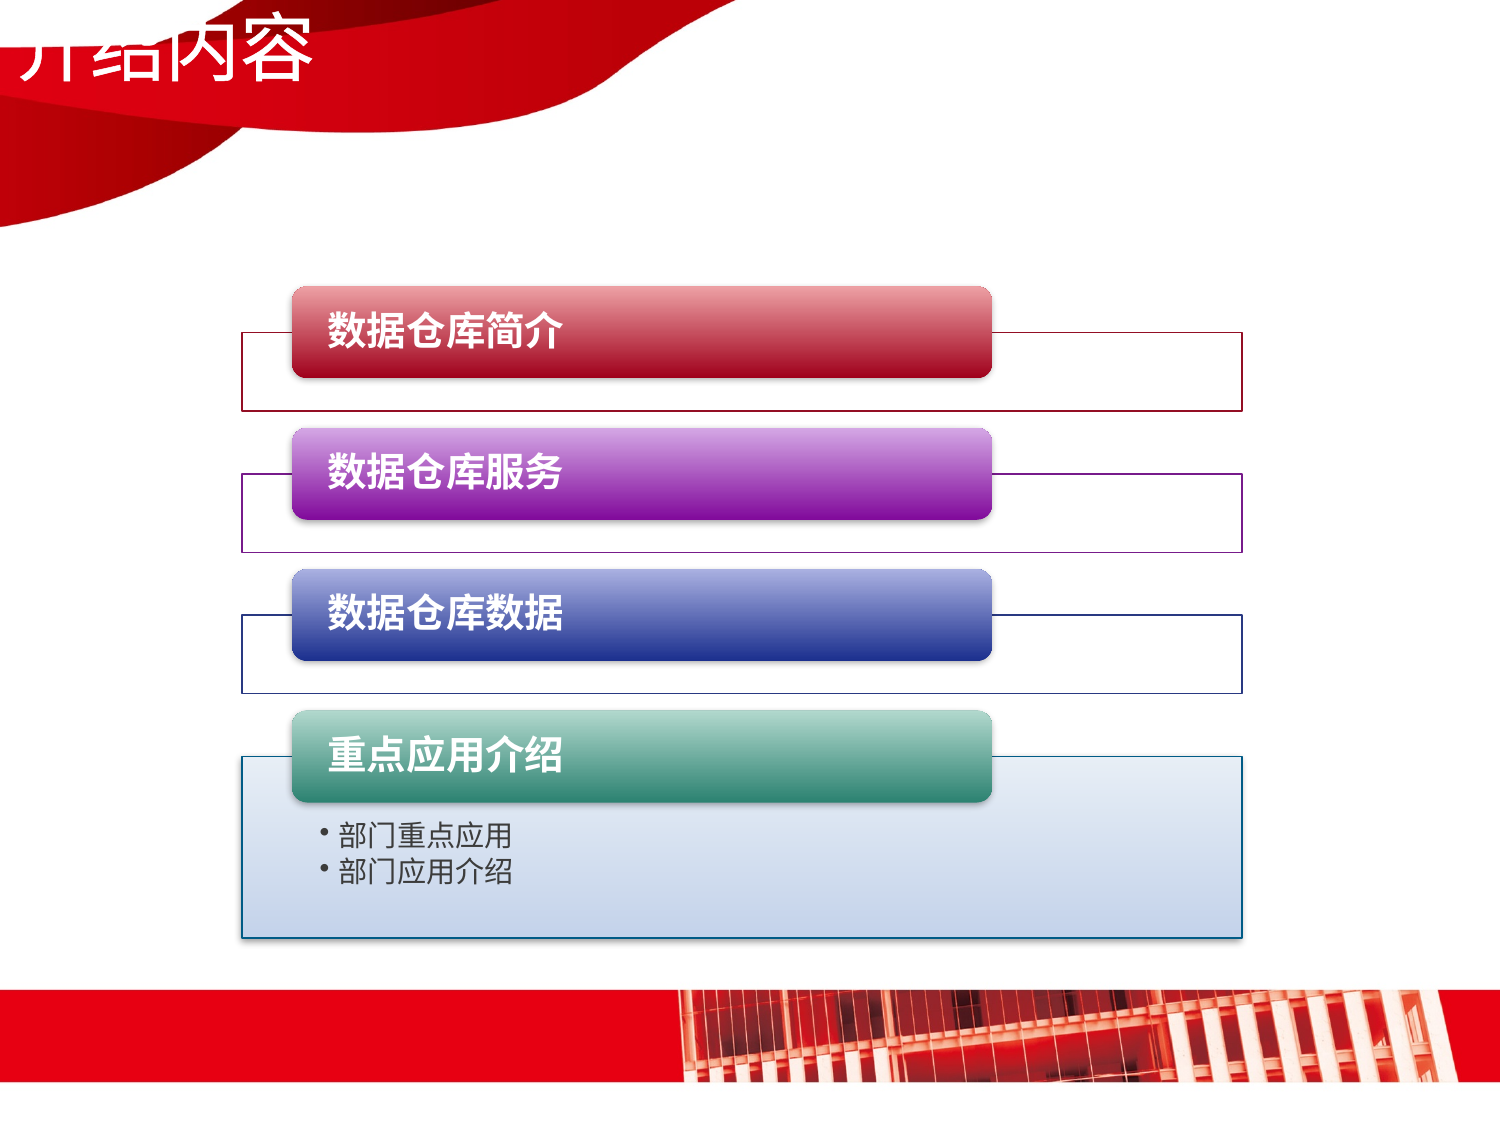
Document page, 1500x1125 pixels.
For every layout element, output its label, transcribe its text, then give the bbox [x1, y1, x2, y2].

text_box 介绍内容 [0, 0, 513, 121]
picture [0, 0, 1500, 1125]
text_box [241, 278, 1243, 946]
